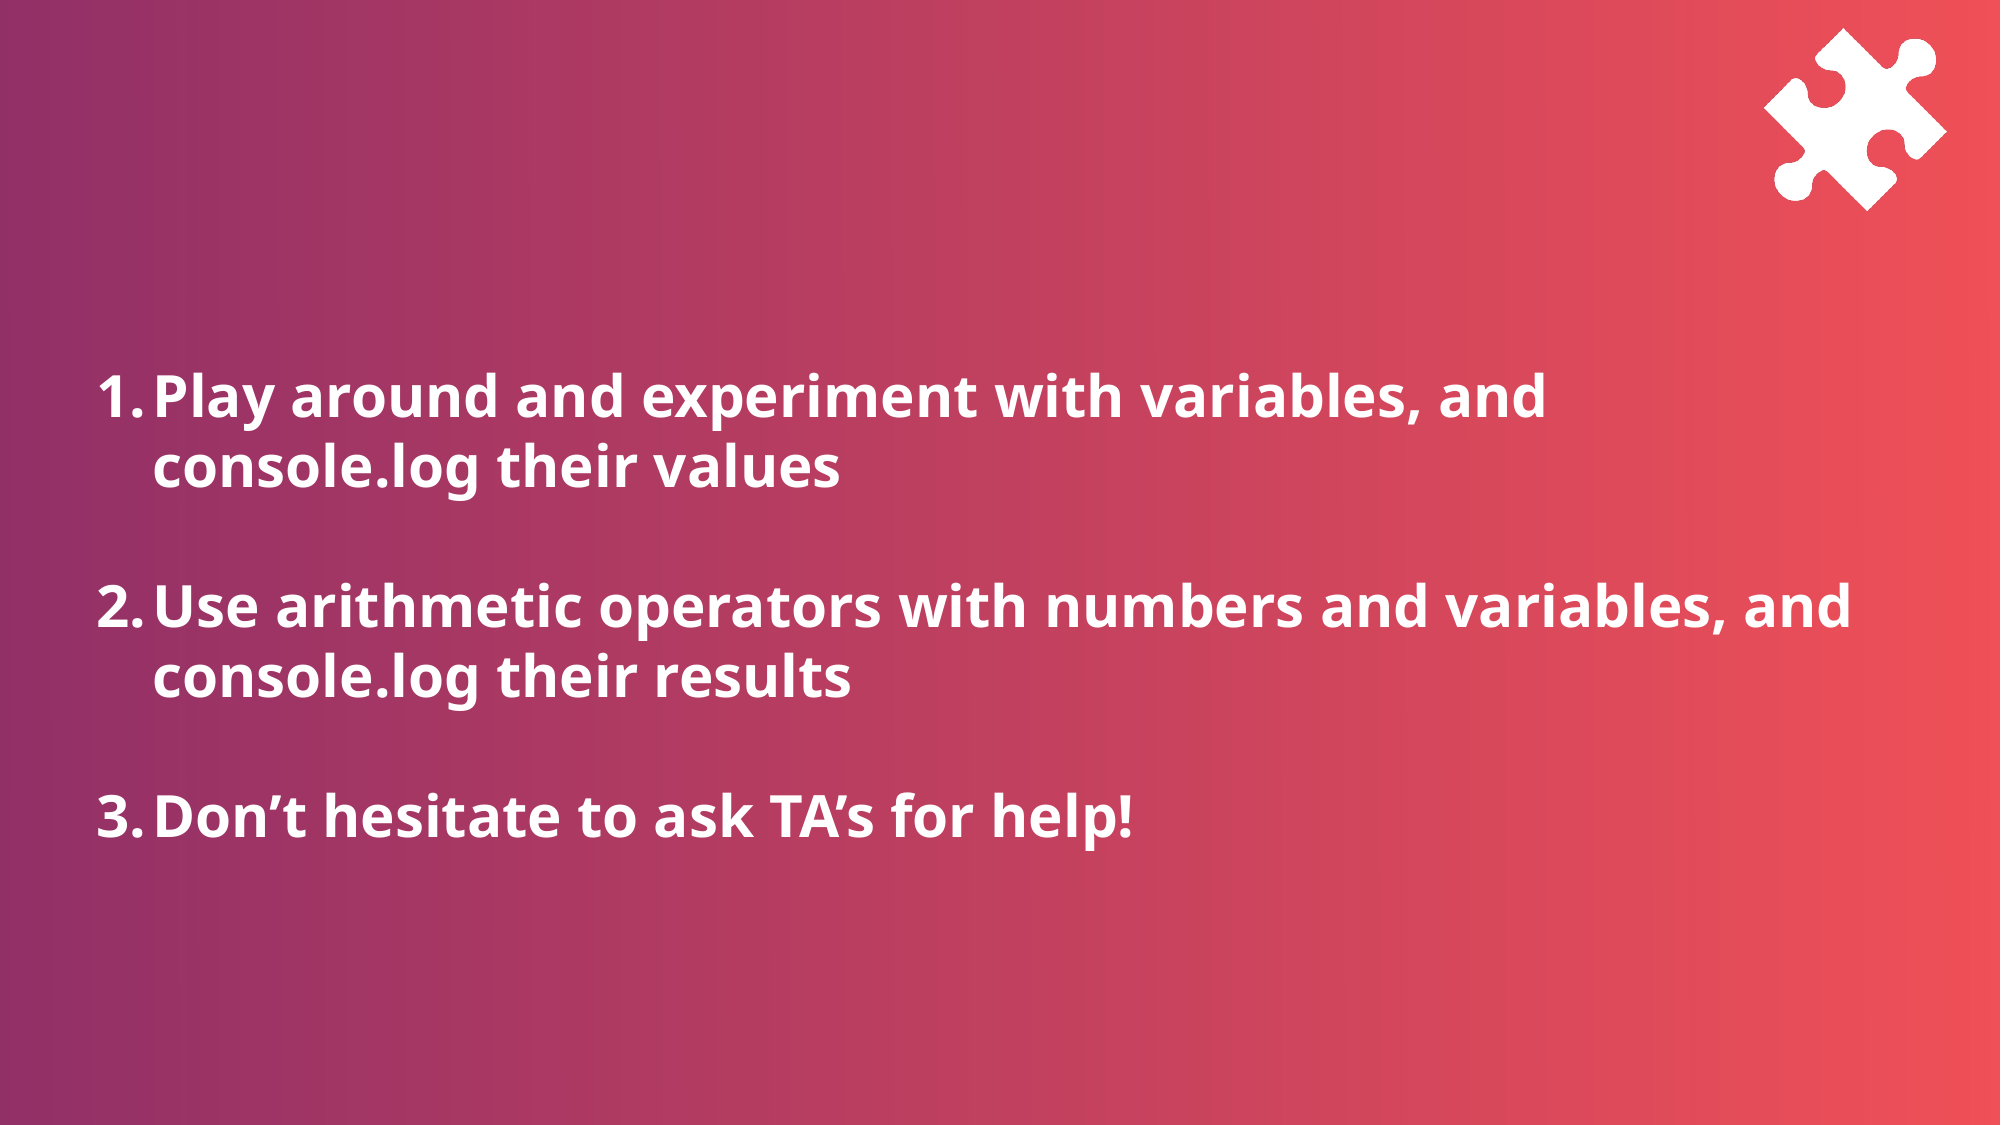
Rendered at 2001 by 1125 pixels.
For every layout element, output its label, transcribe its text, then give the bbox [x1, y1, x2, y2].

text_box Play around and experiment with variables, and console.log their values Use arithmetic operators with numbers and variables, and console.log their results Don’t hesitate to ask TA’s for help! [81, 351, 1885, 857]
picture [1745, 14, 1965, 234]
